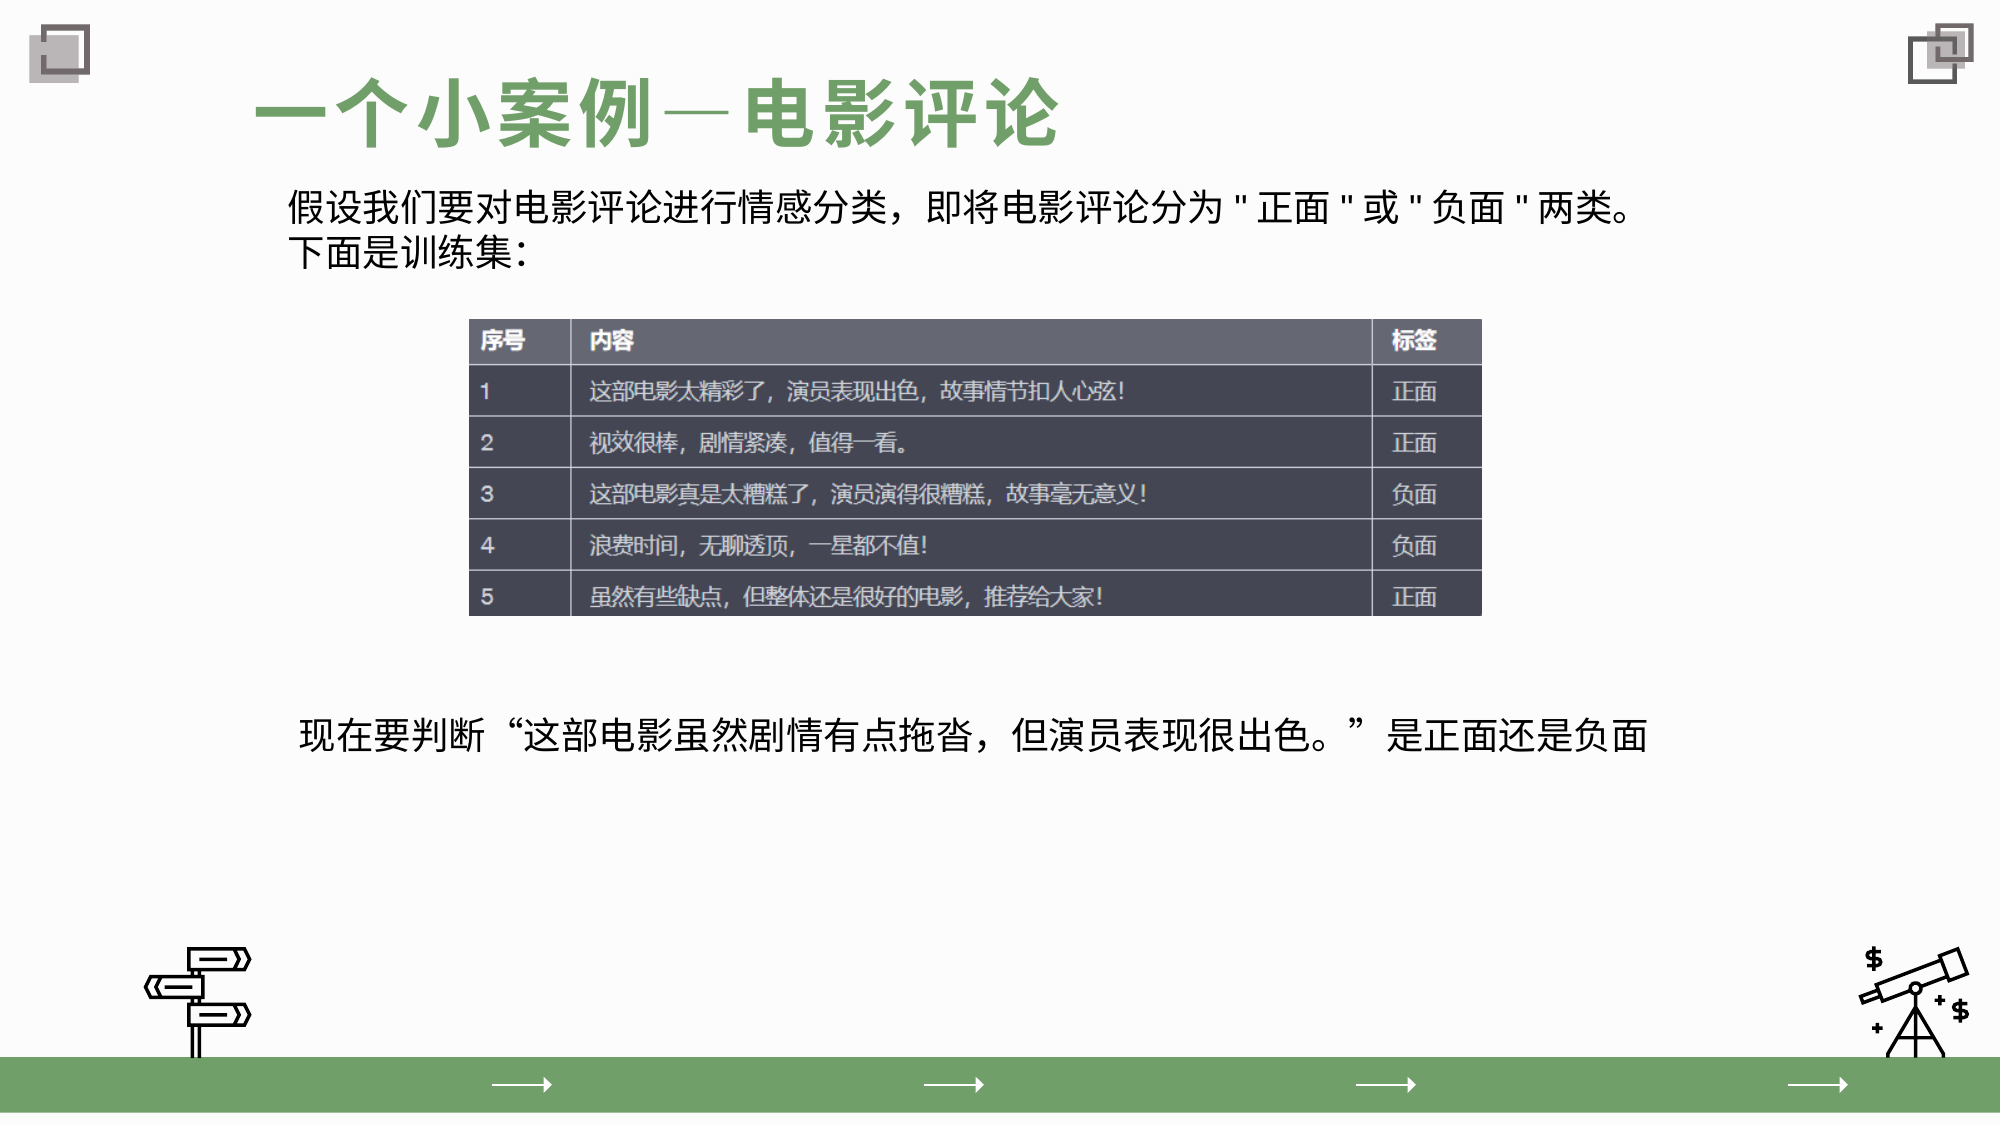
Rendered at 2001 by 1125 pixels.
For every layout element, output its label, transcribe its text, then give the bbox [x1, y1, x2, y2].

text_box [1858, 946, 1970, 1058]
text_box [1838, 1074, 1850, 1096]
picture [1881, 0, 2000, 108]
picture [0, 0, 119, 108]
text_box 假设我们要对电影评论进行情感分类，即将电影评论分为"正面"或"负面"两类。 下面是训练集： [273, 176, 1788, 282]
text_box [1386, 1056, 1817, 1114]
text_box 现在要判断“这部电影虽然剧情有点拖沓，但演员表现很出色。”是正面还是负面 [284, 704, 1777, 765]
text_box [542, 1074, 554, 1096]
text_box [143, 947, 252, 1059]
text_box [974, 1074, 986, 1096]
text_box [0, 1056, 520, 1114]
text_box [1818, 1056, 2000, 1114]
text_box [522, 1056, 952, 1114]
text_box [954, 1056, 1384, 1114]
text_box 一个小案例—电影评论 [197, 40, 1902, 175]
text_box [1406, 1074, 1418, 1096]
picture [469, 319, 1482, 616]
